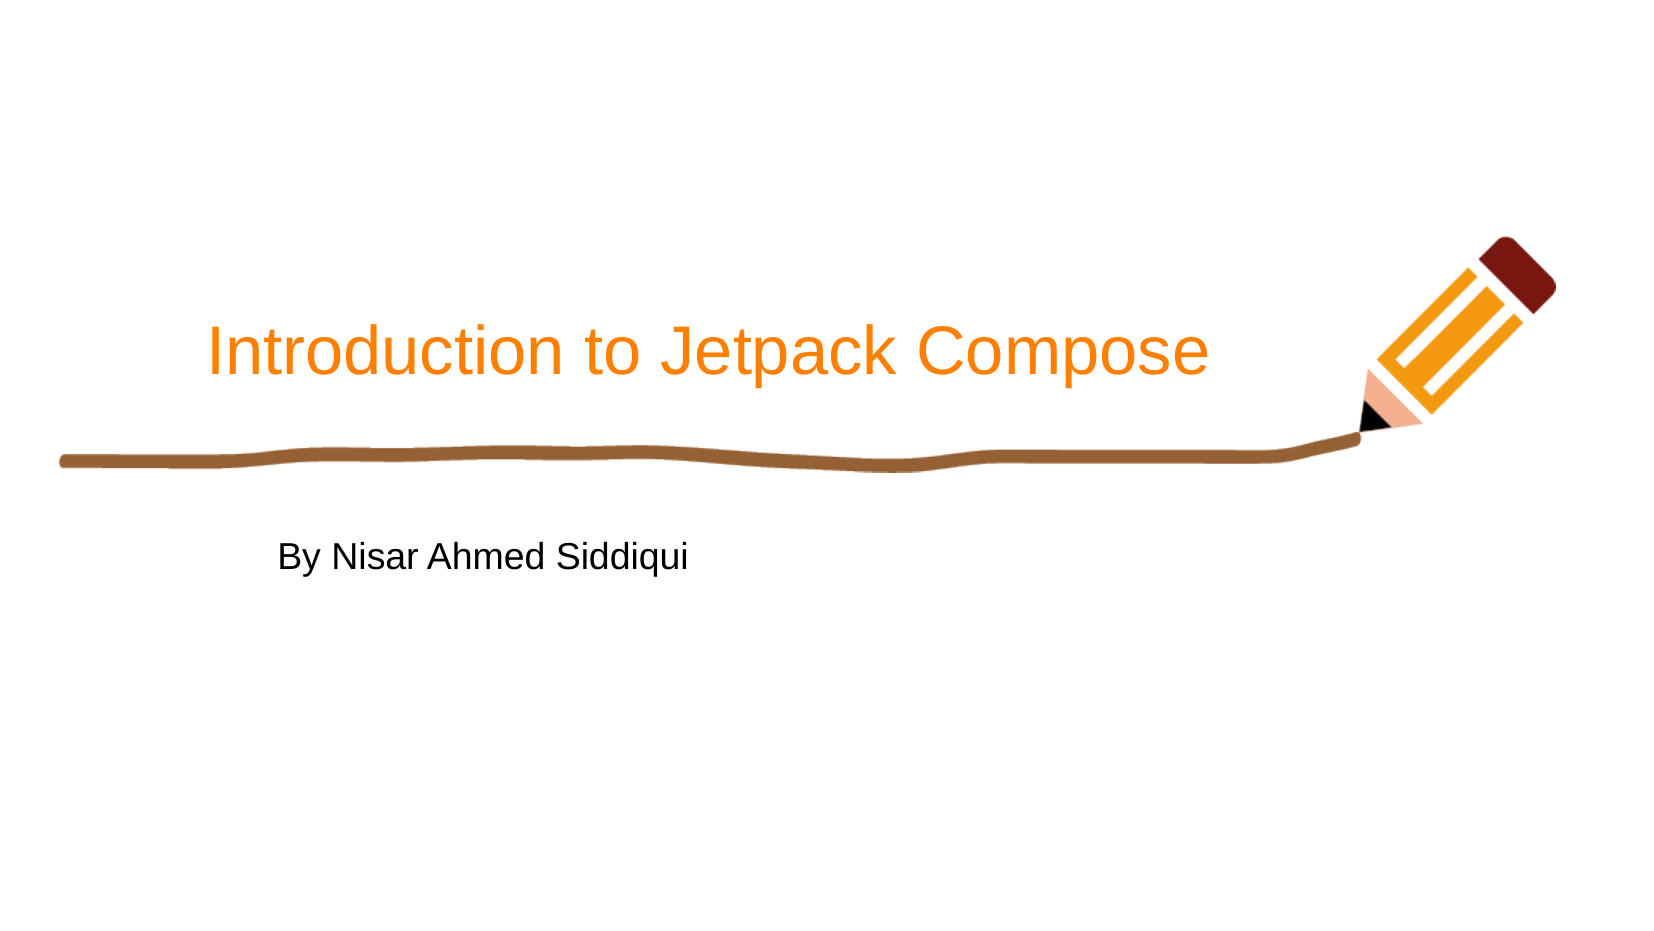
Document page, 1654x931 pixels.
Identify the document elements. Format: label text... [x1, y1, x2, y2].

title Introduction to Jetpack Compose [88, 265, 1329, 428]
text_box By Nisar Ahmed Siddiqui [262, 524, 1163, 582]
picture [59, 236, 1556, 473]
